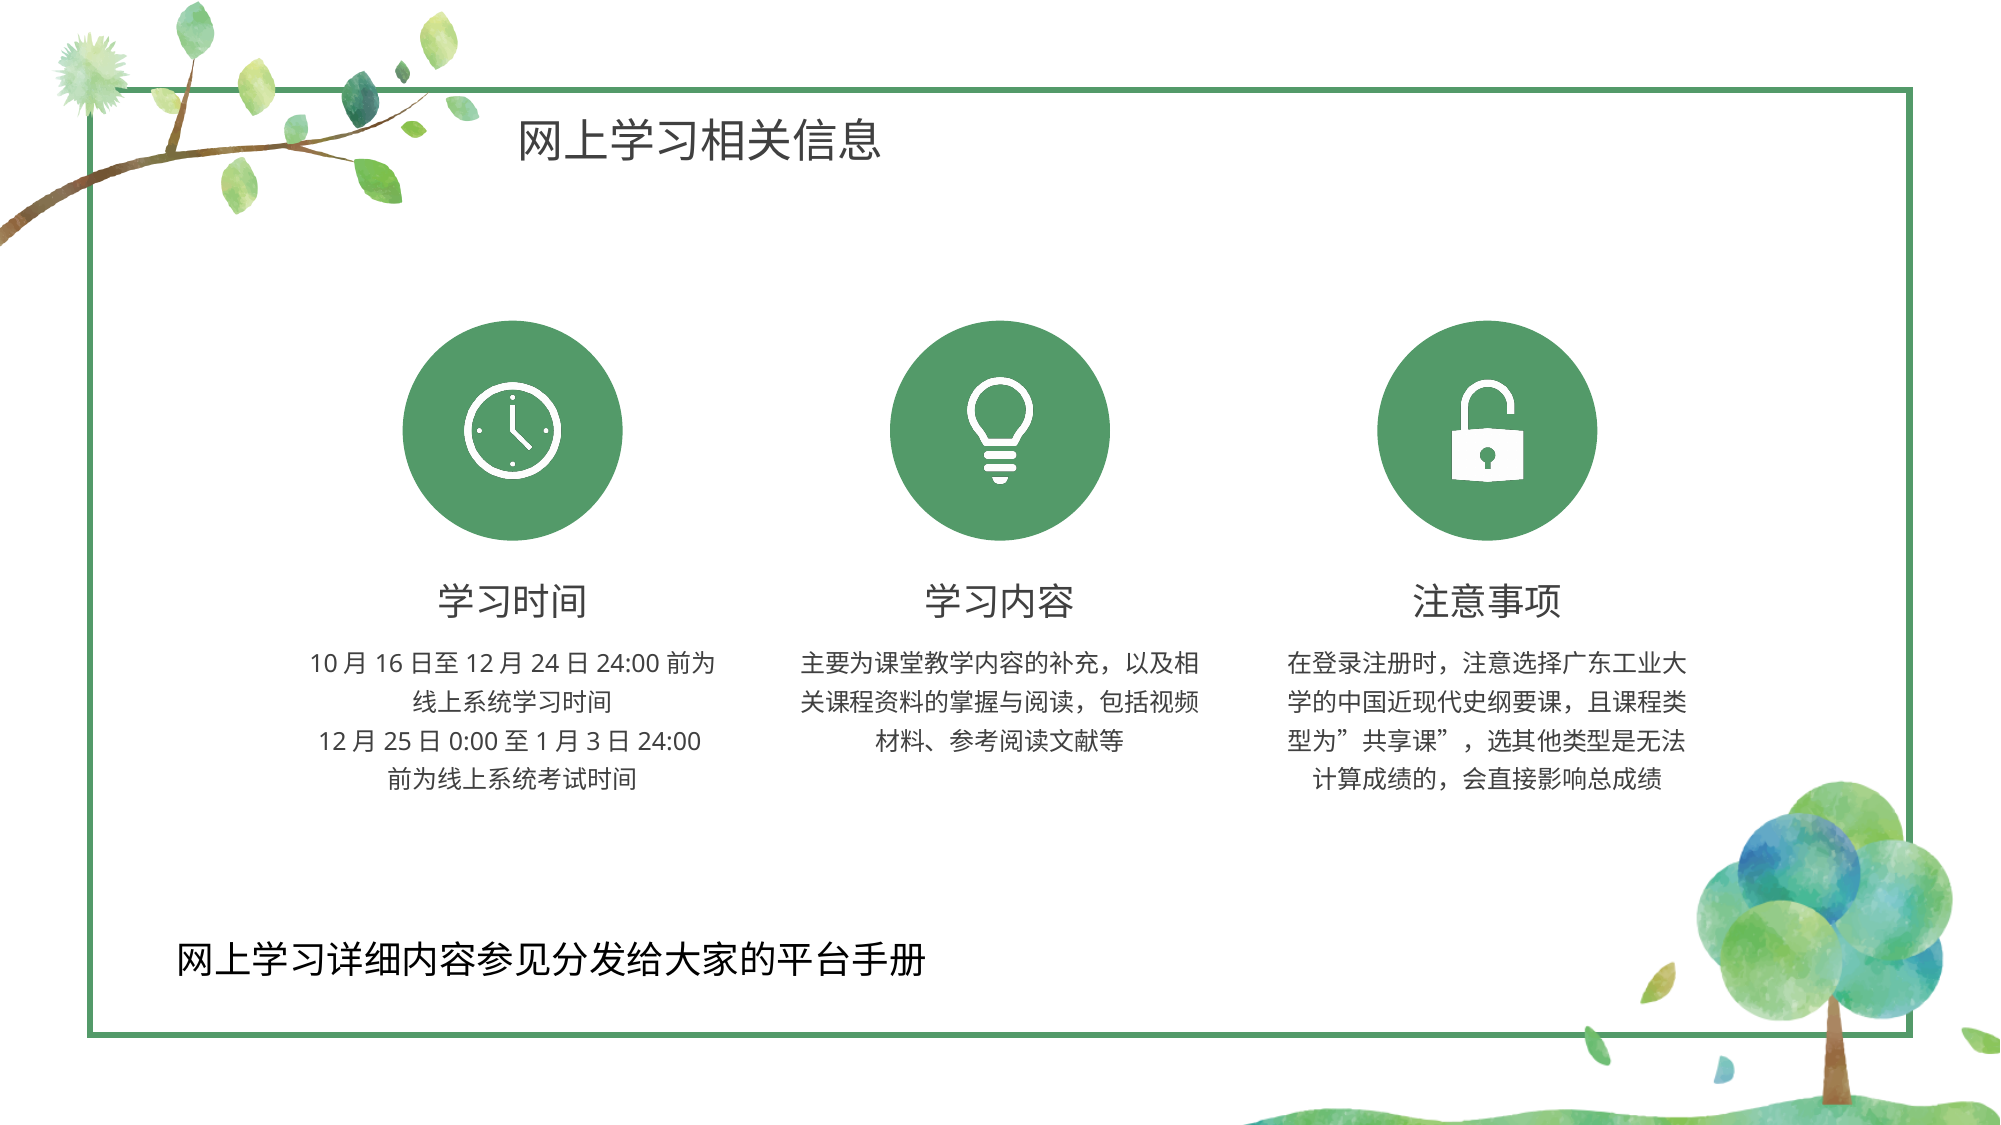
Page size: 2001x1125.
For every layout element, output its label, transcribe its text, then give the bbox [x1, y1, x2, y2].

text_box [292, 320, 1708, 804]
picture [0, 0, 495, 272]
list 网上学习相关信息 [502, 111, 979, 177]
picture [1148, 738, 2001, 1125]
text_box 网上学习详细内容参见分发给大家的平台手册 [162, 928, 958, 988]
